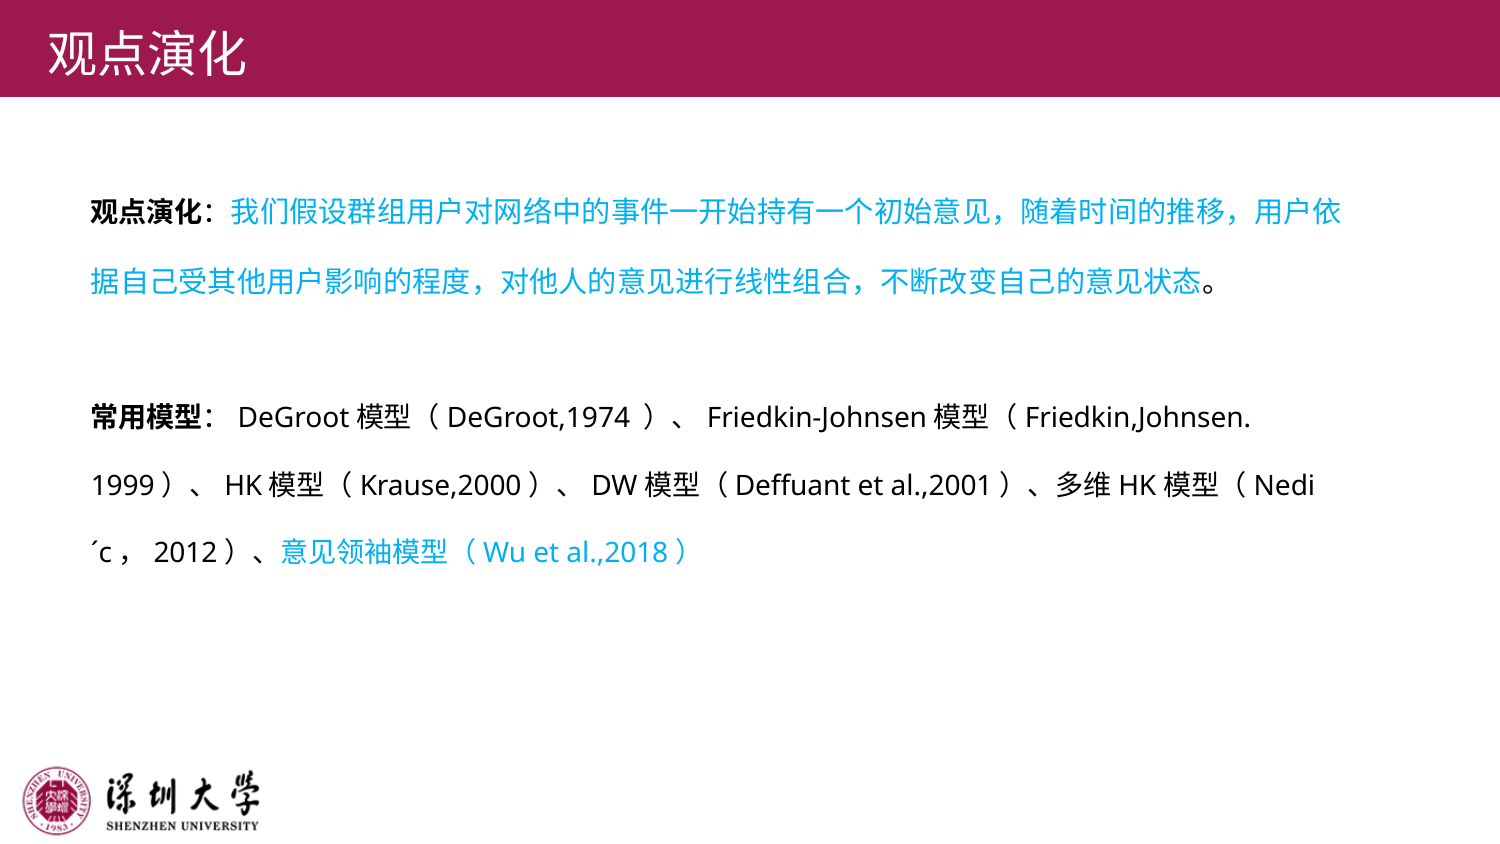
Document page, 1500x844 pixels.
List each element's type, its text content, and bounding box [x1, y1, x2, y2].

text_box 观点演化：我们假设群组用户对网络中的事件一开始持有一个初始意见，随着时间的推移，用户依据自己受其他用户影响的程度，对他人的意见进行线性组合，不断改变自己的意见状态。 常用模型：DeGroot模型（DeGroot,1974 ）、Friedkin-Johnsen模型（Friedkin,Johnsen. 1999）、HK模型（Krause,2000）、DW模型（Deffuant et al.,2001）、多维HK模型（Nedi´c，2012）、意见领袖模型（Wu et al.,2018） [76, 151, 1362, 576]
picture [0, 0, 1500, 97]
picture [0, 758, 291, 844]
